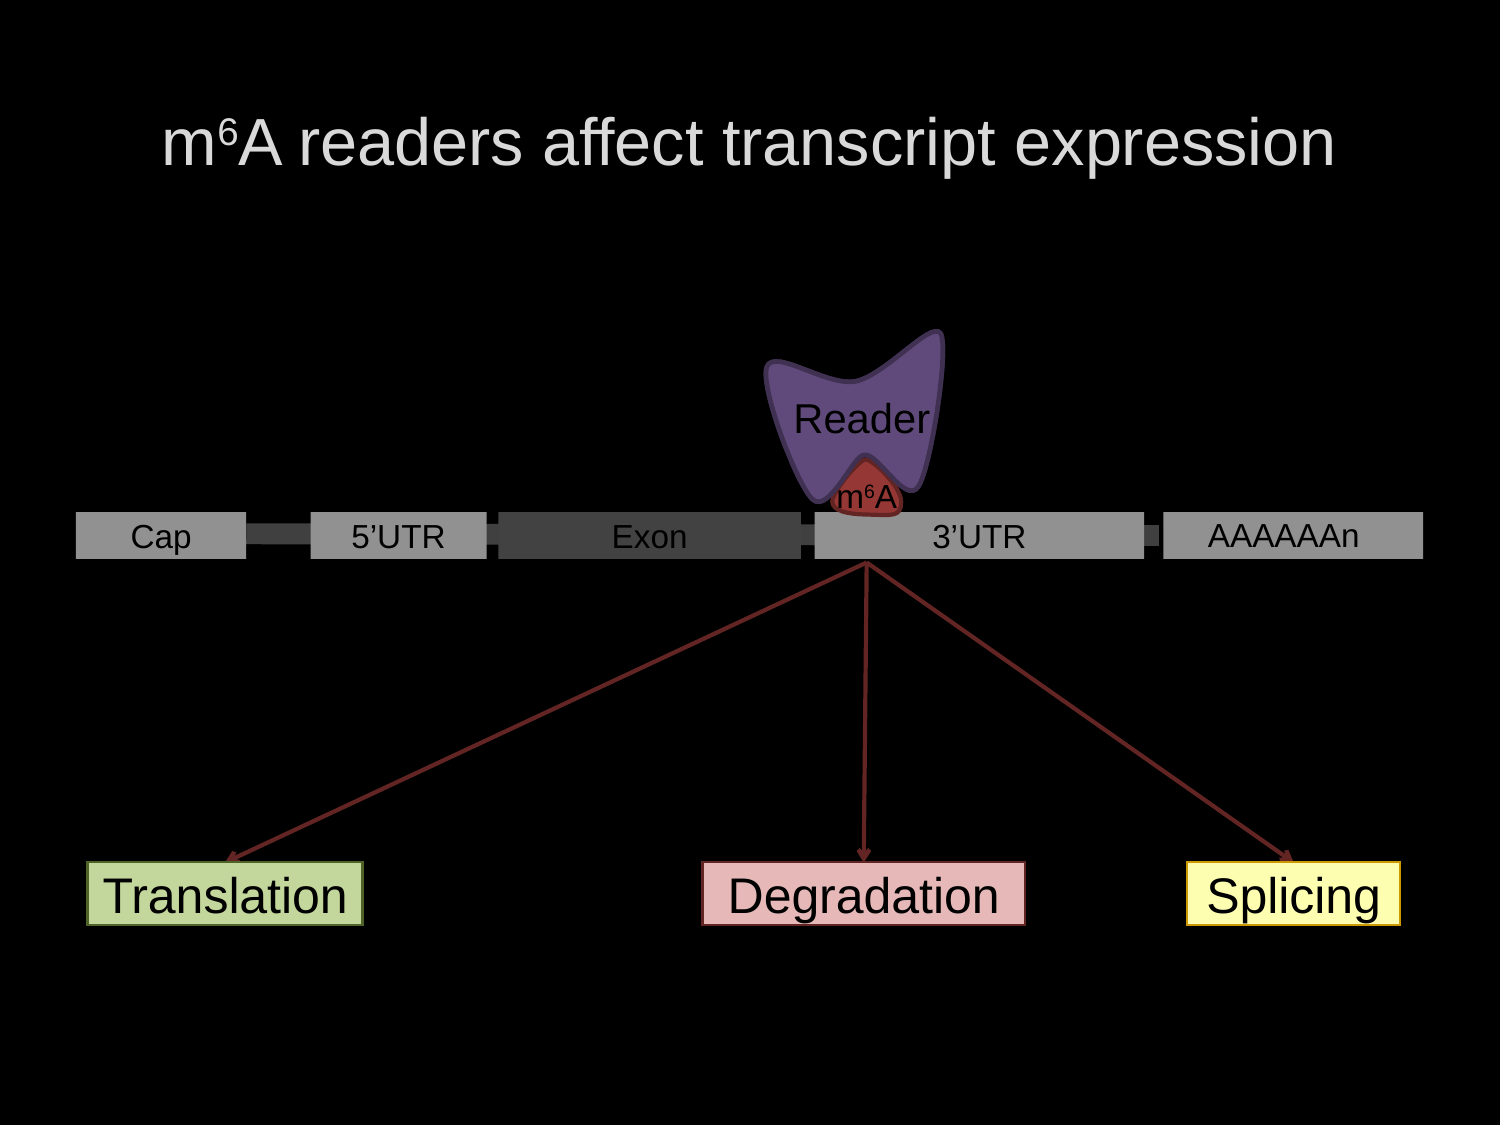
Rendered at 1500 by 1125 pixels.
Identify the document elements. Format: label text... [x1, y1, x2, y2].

text_box Reader [765, 331, 943, 502]
text_box Translation [87, 862, 363, 925]
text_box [869, 562, 1294, 863]
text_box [863, 562, 867, 863]
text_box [75, 504, 1424, 565]
text_box Splicing [1187, 862, 1400, 925]
title m6A readers affect transcript expression [75, 45, 1425, 233]
text_box Degradation [702, 872, 1025, 925]
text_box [224, 562, 861, 863]
text_box m6A [830, 457, 904, 503]
